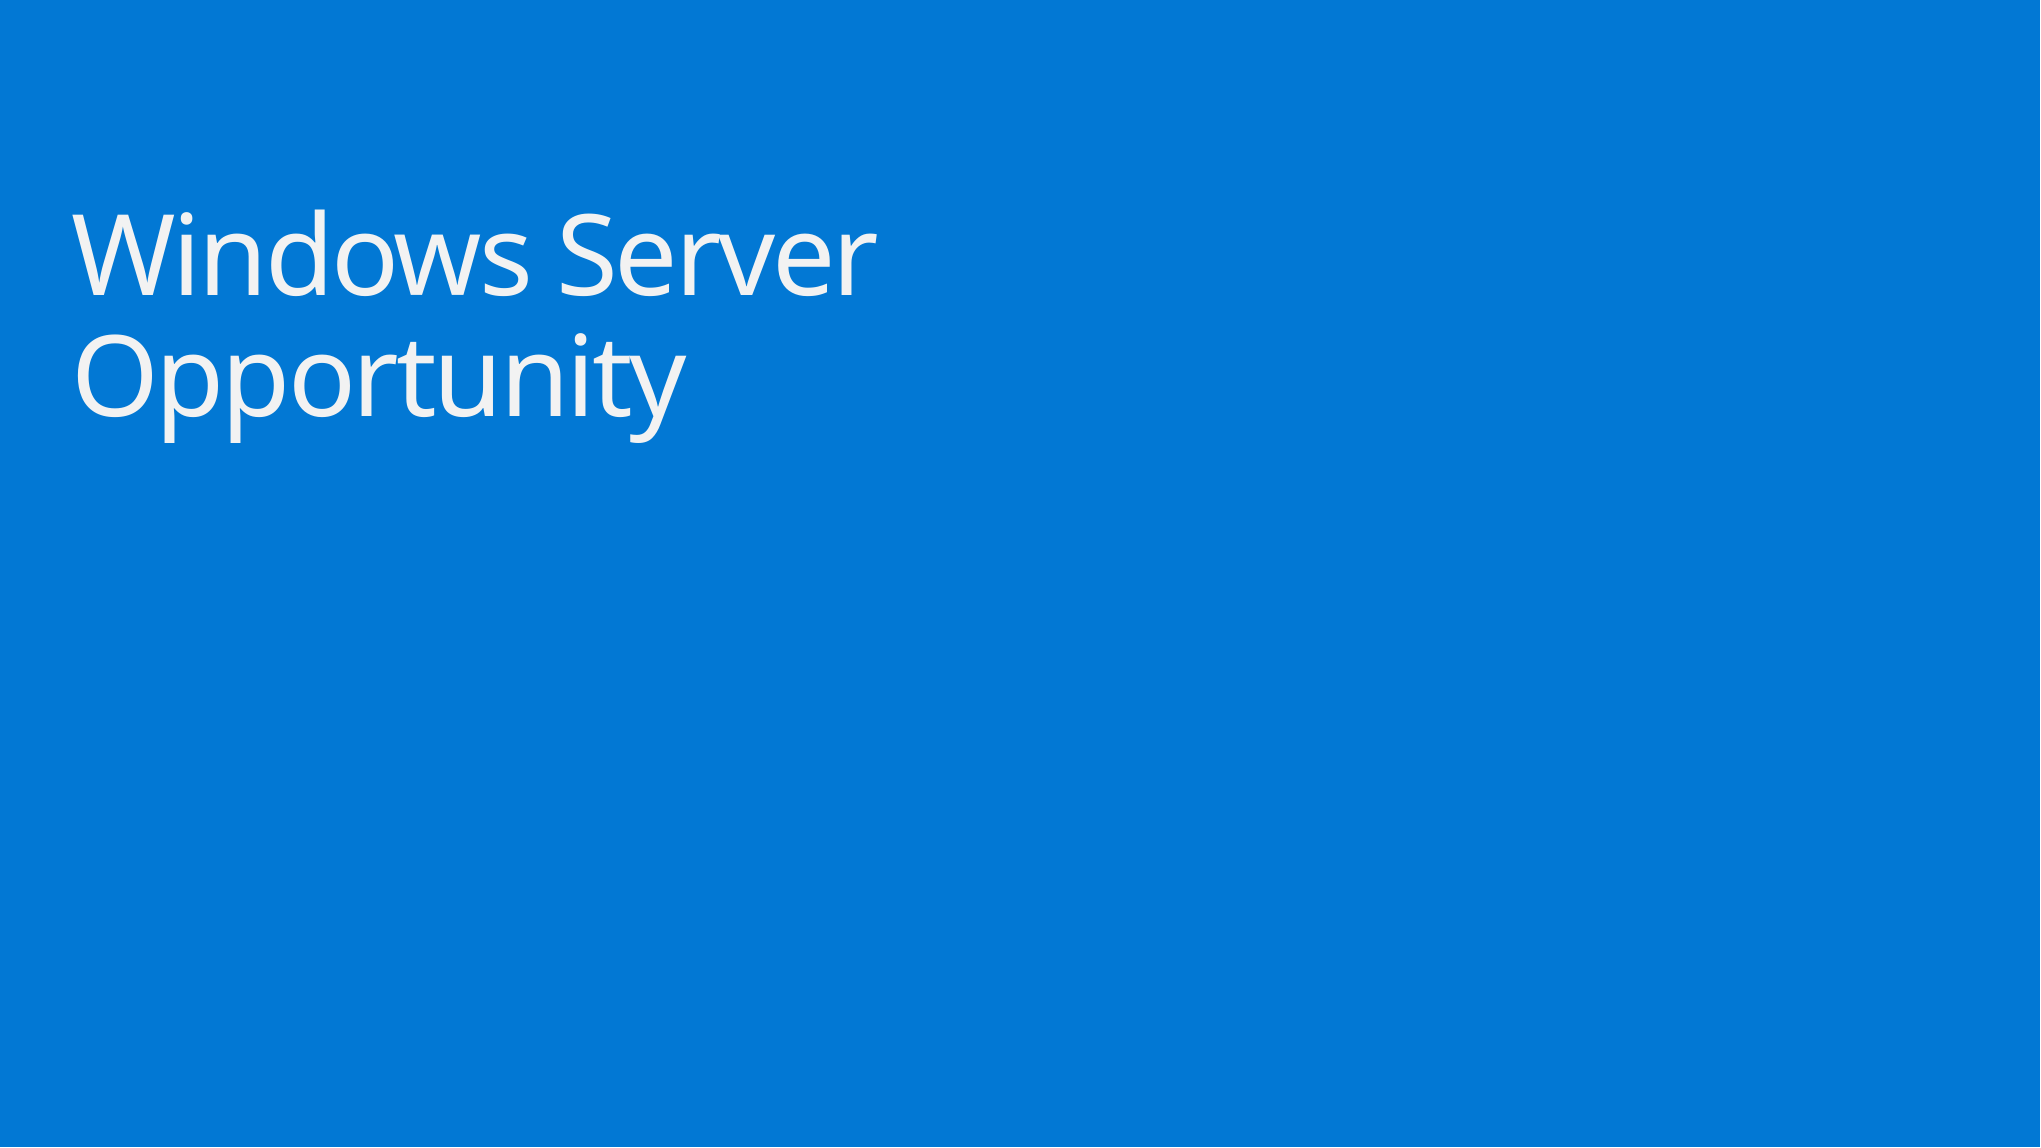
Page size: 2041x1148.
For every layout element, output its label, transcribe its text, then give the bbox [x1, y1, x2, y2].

title Windows Server Opportunity [71, 198, 1323, 790]
